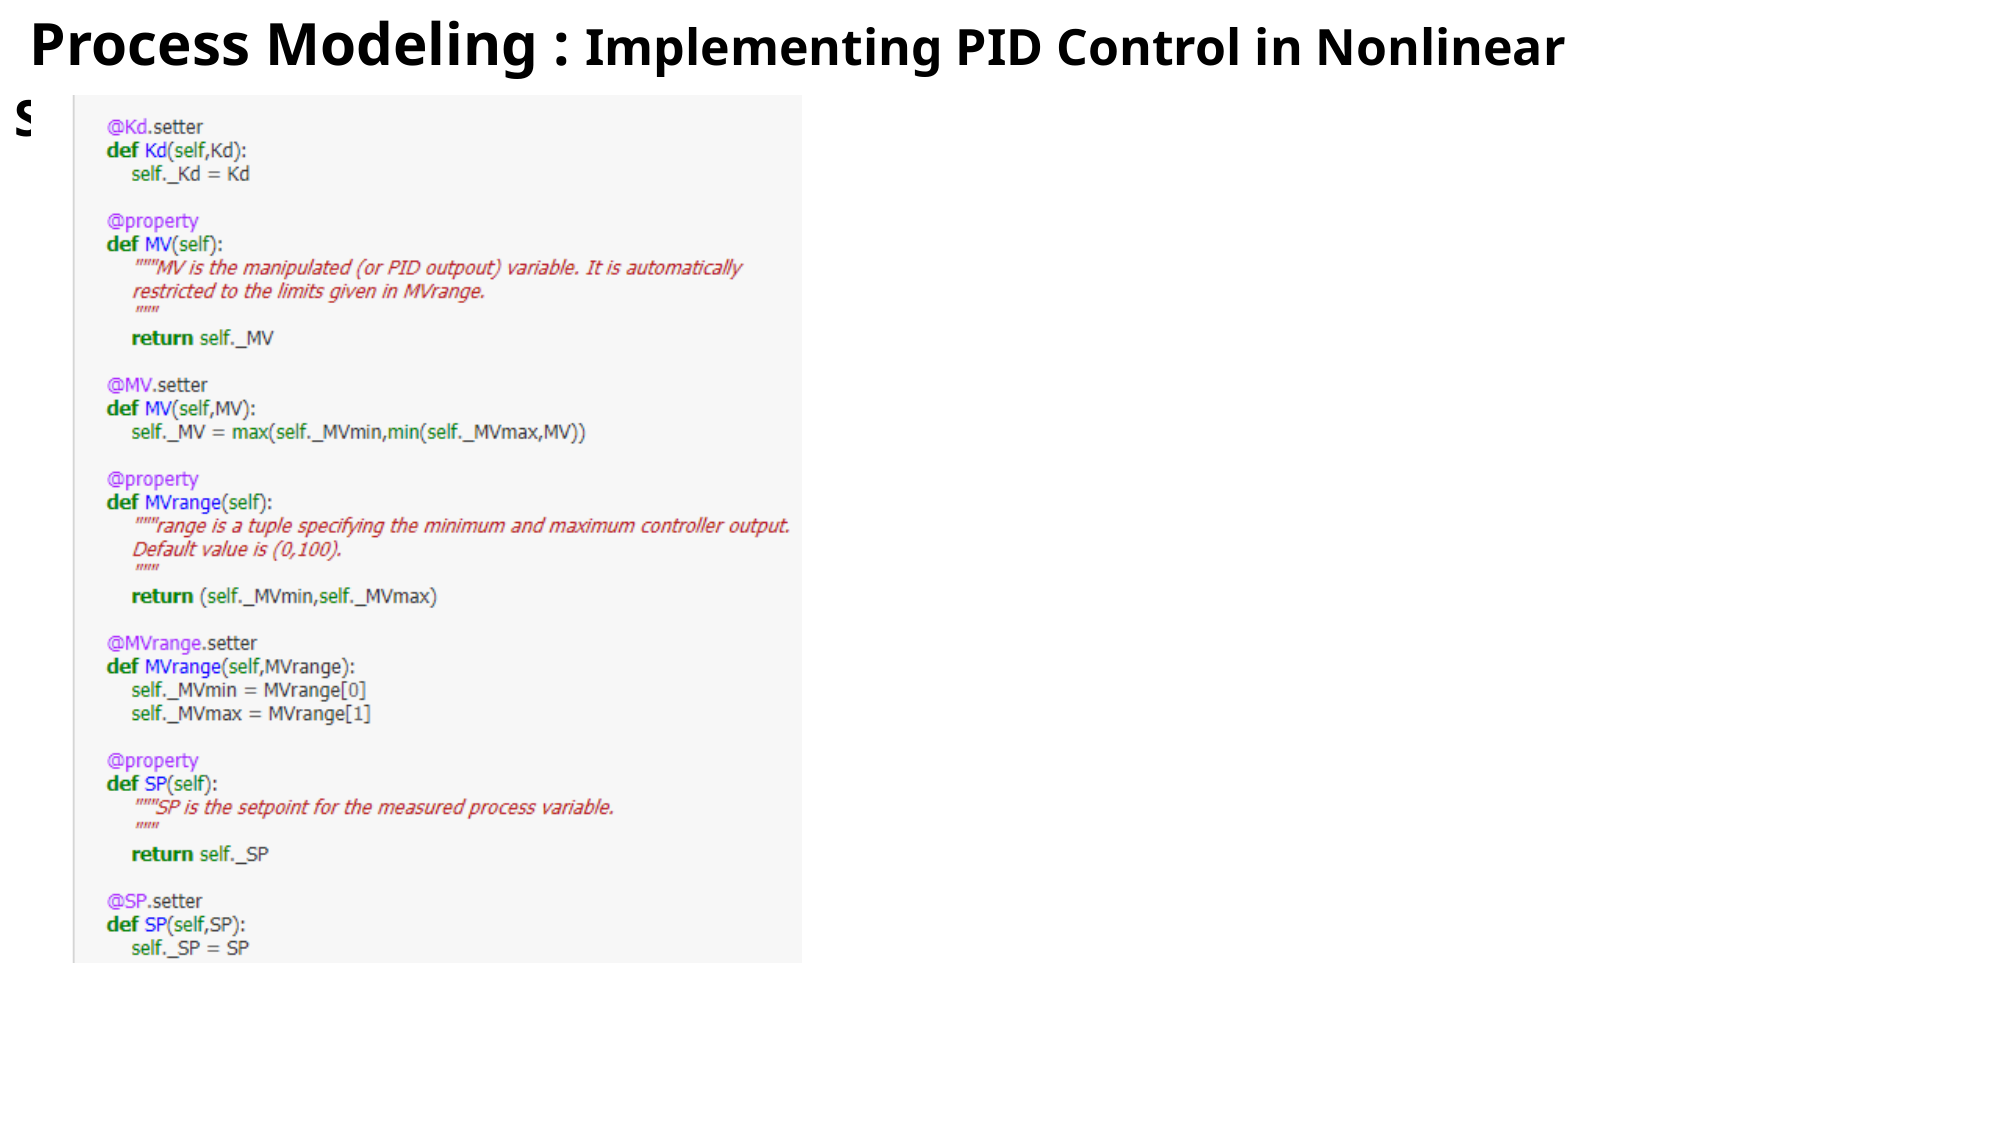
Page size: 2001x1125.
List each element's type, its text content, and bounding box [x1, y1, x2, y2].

picture [31, 95, 802, 963]
text_box Process Modeling : Implementing PID Control in Nonlinear Simulations [0, 0, 1789, 574]
